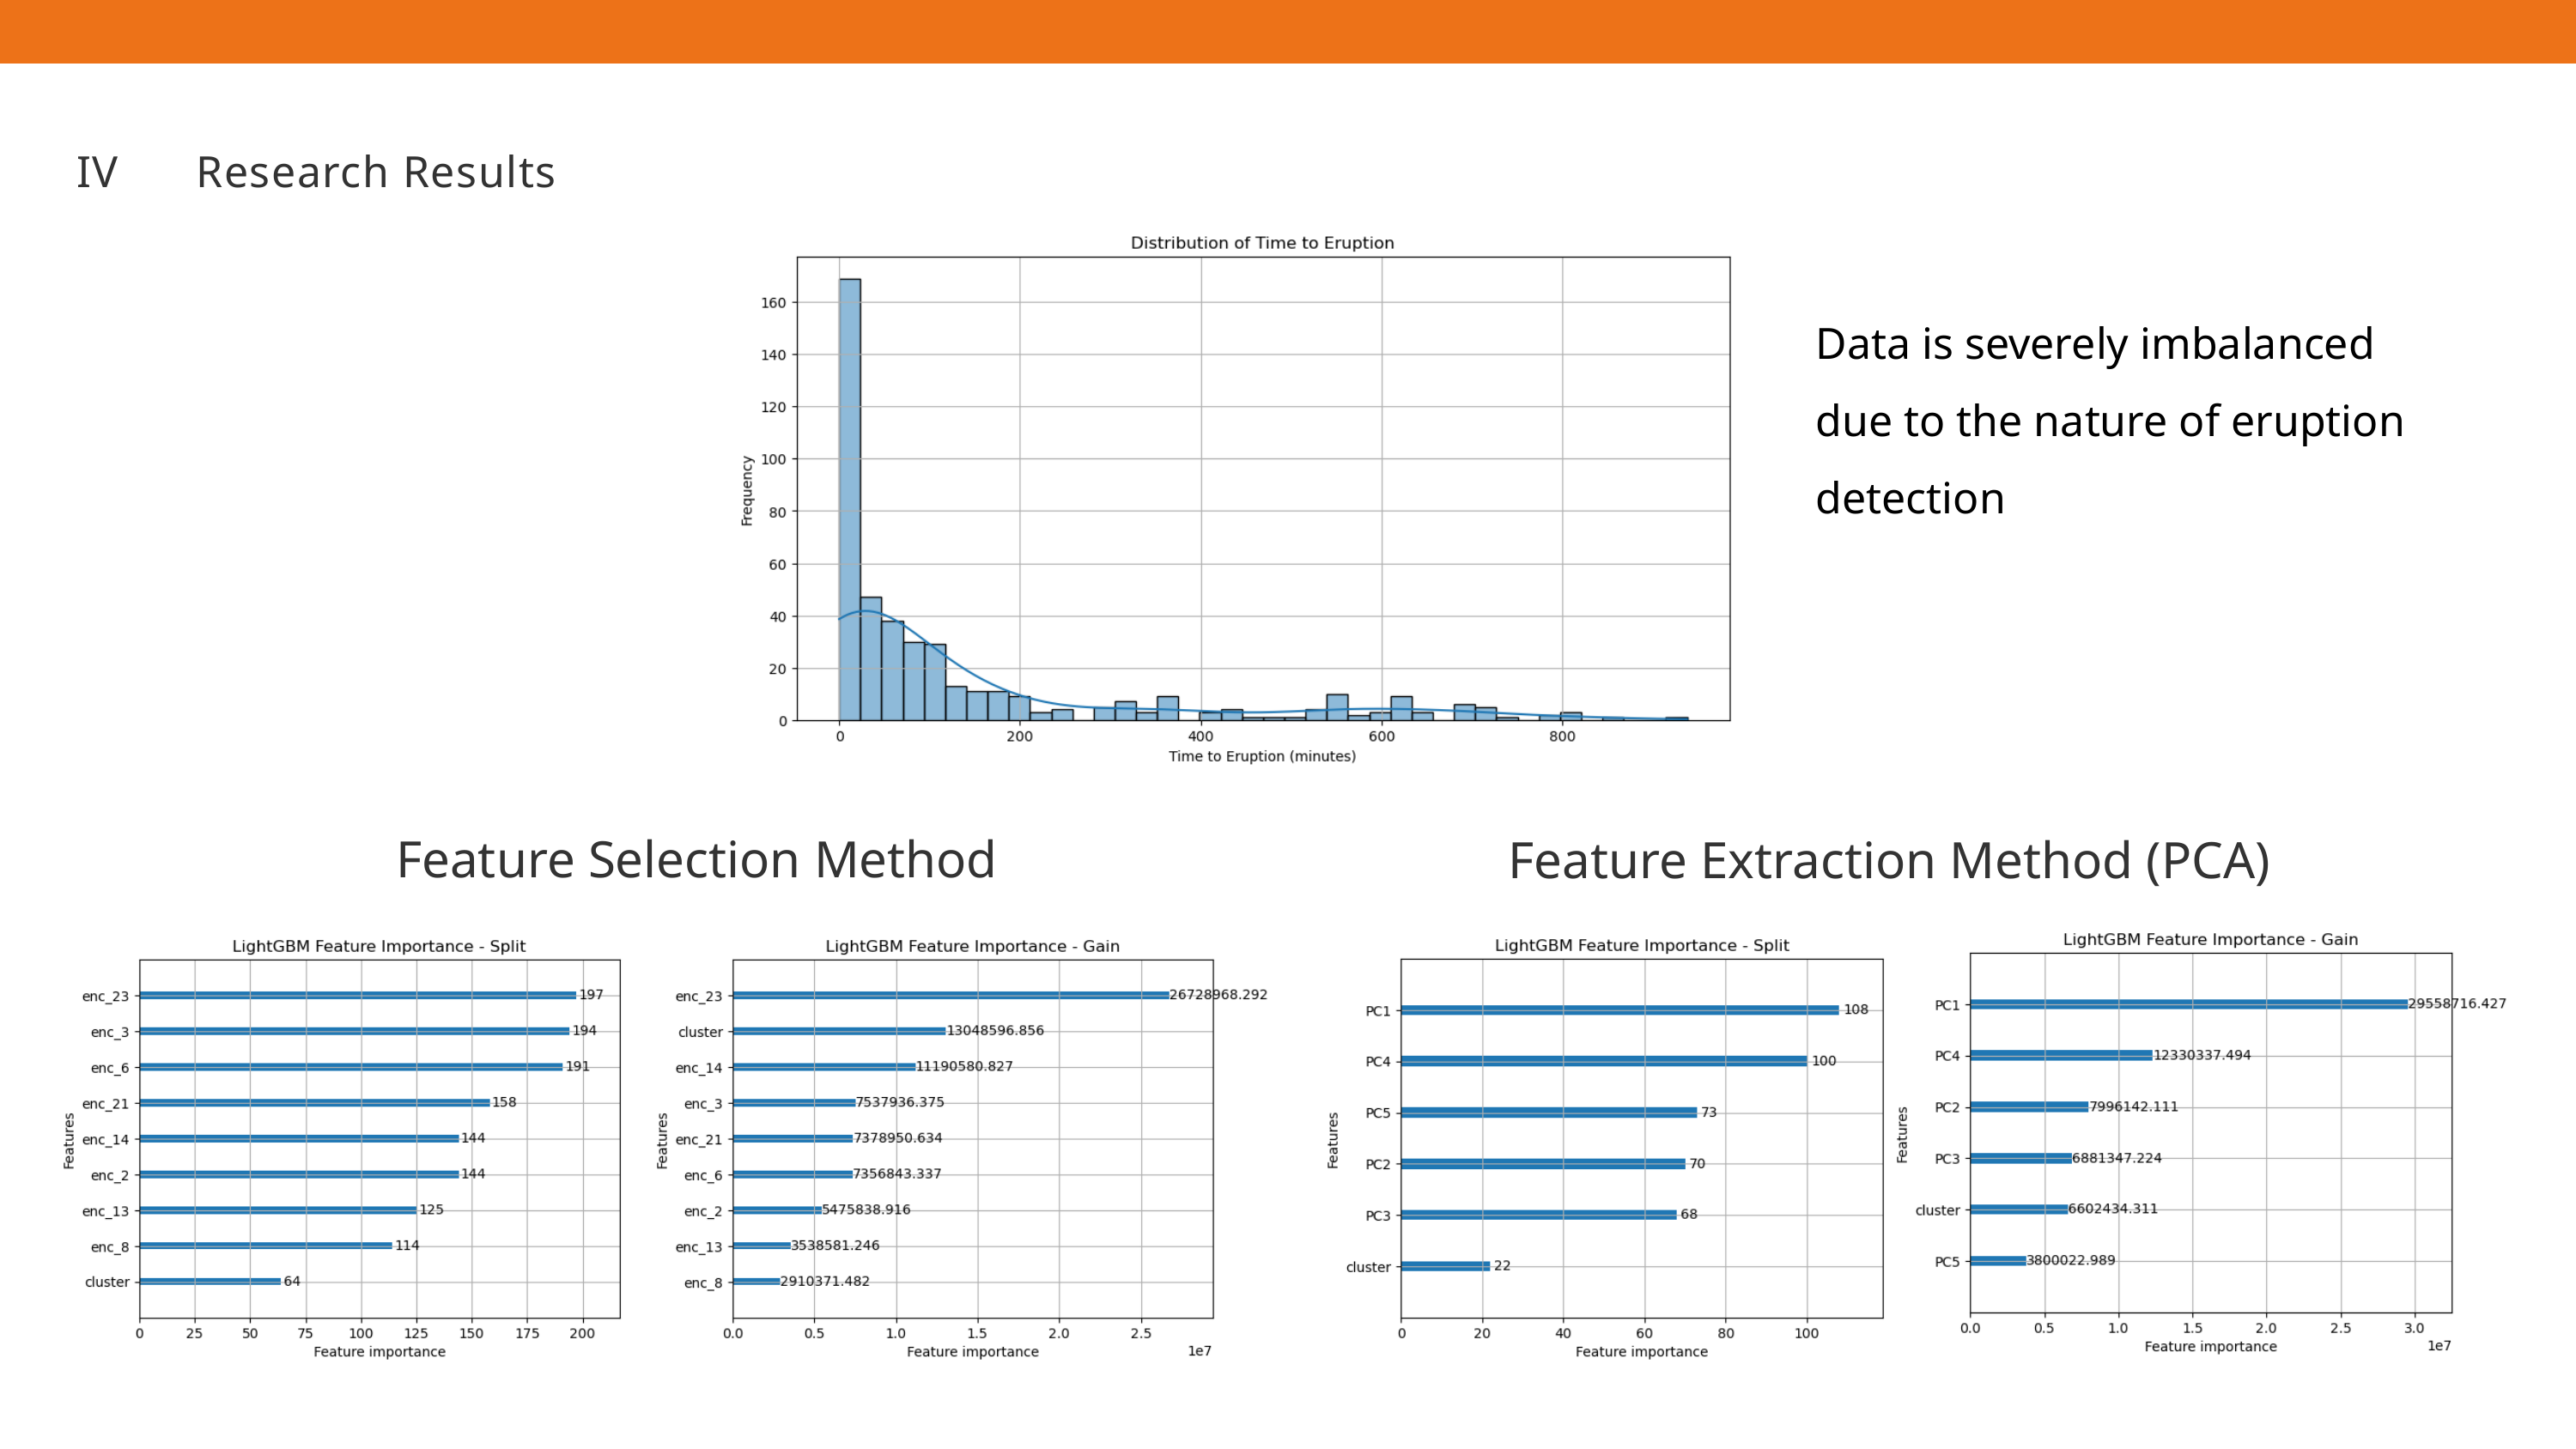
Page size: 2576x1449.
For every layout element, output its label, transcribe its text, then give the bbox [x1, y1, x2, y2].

text_box Feature Selection Method [331, 802, 1075, 888]
picture [647, 931, 1277, 1370]
text_box Data is severely imbalanced due to the nature of eruption detection [1803, 284, 2426, 529]
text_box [0, 0, 2576, 64]
picture [731, 226, 1740, 773]
text_box IV [59, 144, 136, 197]
text_box Feature Extraction Method (PCA) [1396, 802, 2395, 888]
picture [53, 931, 629, 1370]
picture [1317, 924, 2517, 1369]
text_box Research Results [196, 144, 1689, 197]
